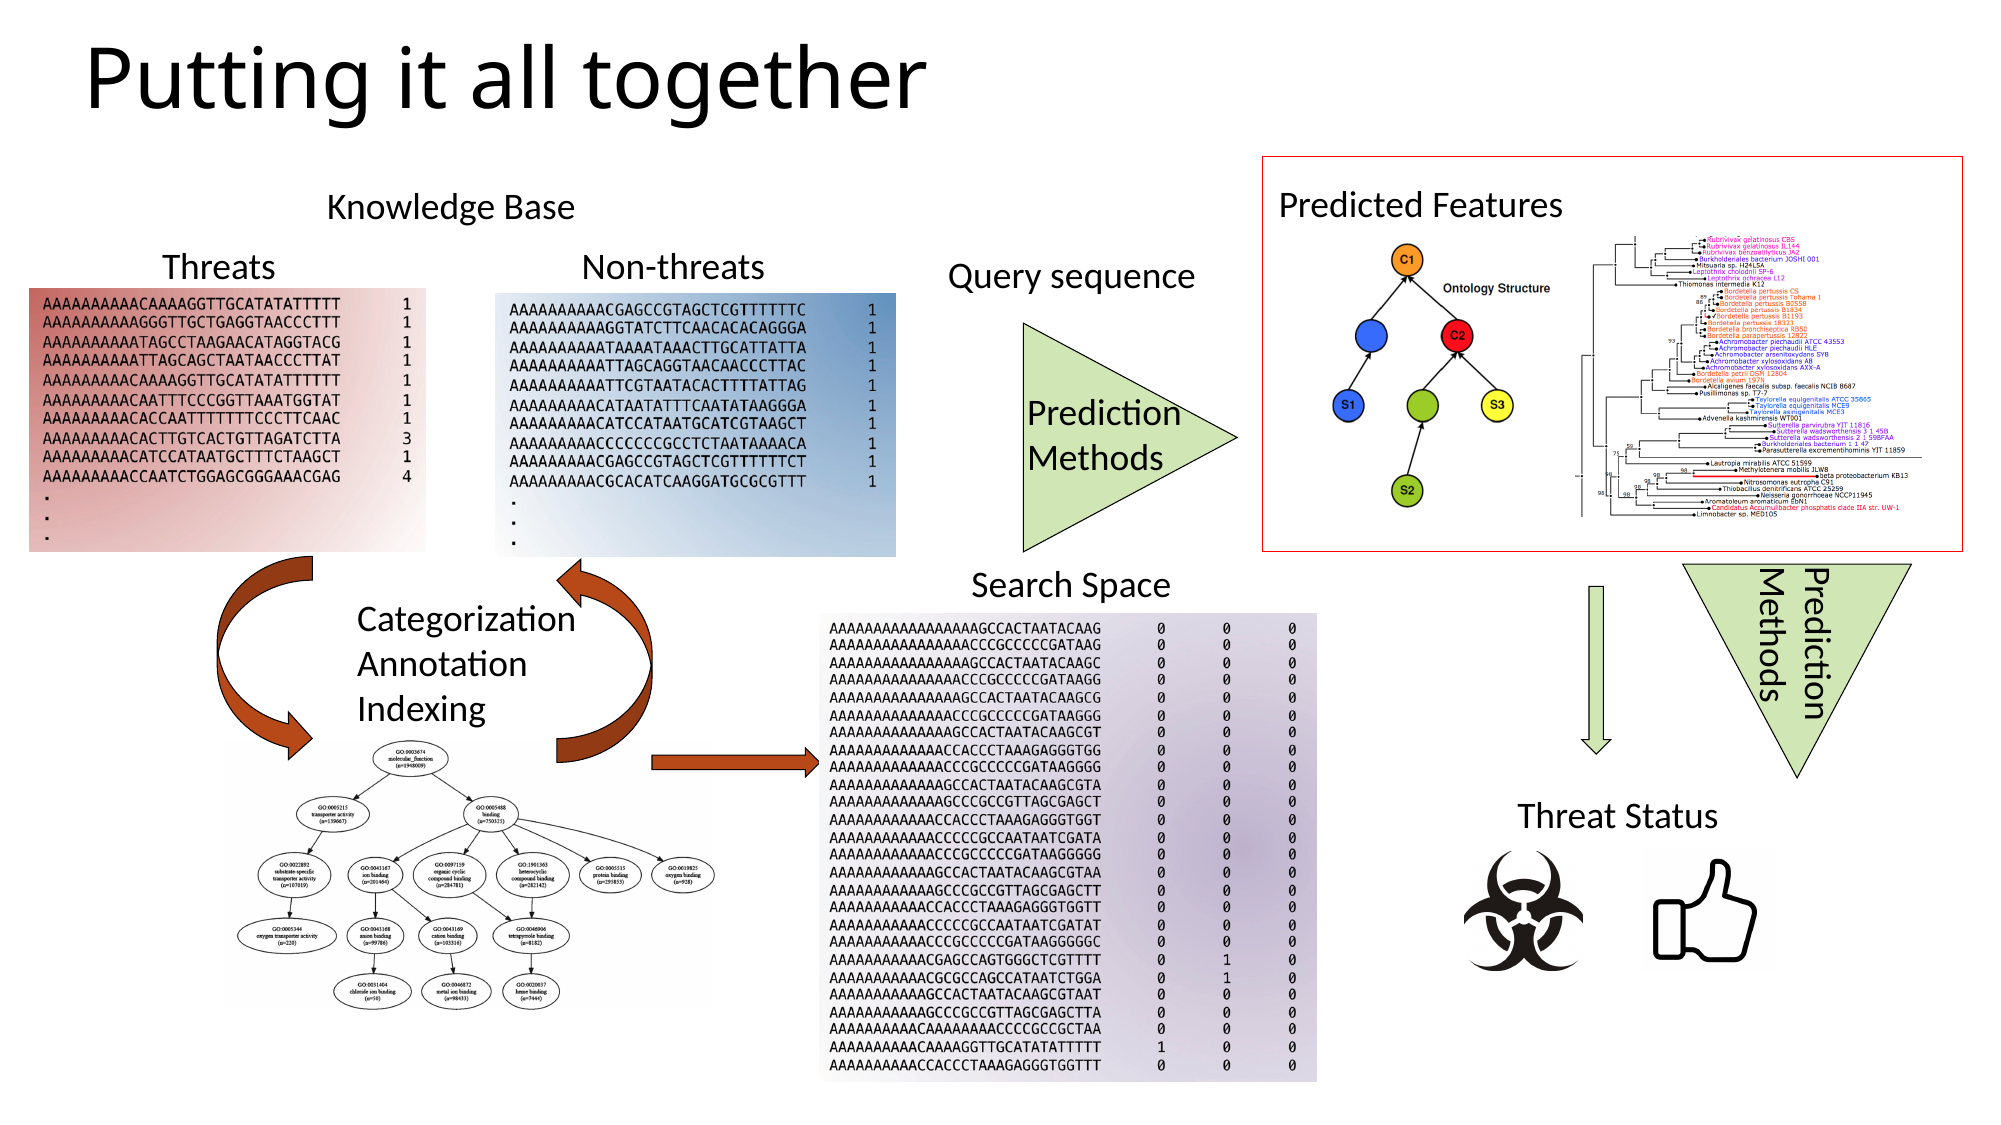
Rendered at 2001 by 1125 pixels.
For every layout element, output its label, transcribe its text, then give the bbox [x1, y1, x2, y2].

text_box Prediction Methods [1012, 380, 1263, 485]
text_box Query sequence [957, 244, 1263, 304]
text_box Search Space [957, 553, 1347, 613]
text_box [29, 174, 957, 1010]
picture [1642, 847, 1776, 971]
picture [819, 613, 1317, 1082]
title Putting it all together [68, 18, 2000, 137]
text_box [1022, 322, 1131, 380]
text_box [1851, 563, 1913, 679]
picture [1575, 236, 1922, 517]
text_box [1263, 172, 1595, 516]
text_box Prediction Methods [1745, 551, 1851, 941]
picture [1464, 851, 1583, 971]
text_box Threat Status [1502, 783, 1745, 844]
text_box [1681, 563, 1745, 682]
text_box [1580, 585, 1613, 755]
text_box [1262, 156, 1963, 552]
text_box [1022, 485, 1150, 553]
